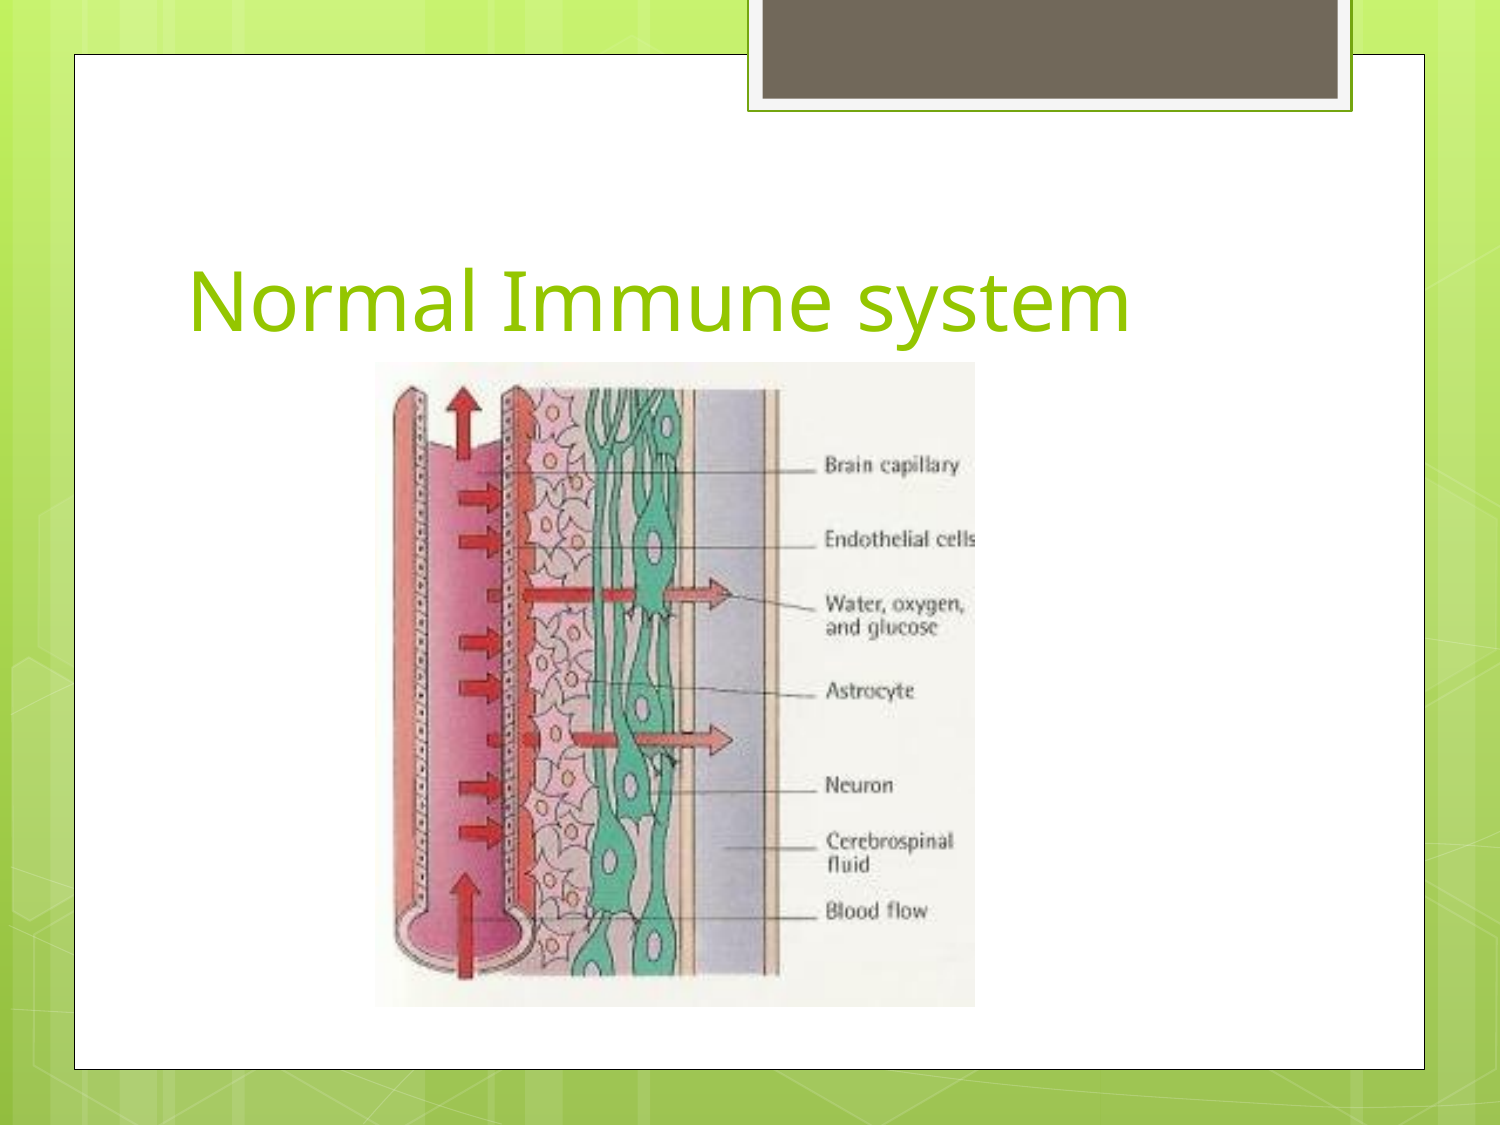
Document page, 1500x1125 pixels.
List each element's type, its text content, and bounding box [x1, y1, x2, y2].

title Normal Immune system [171, 168, 1324, 357]
picture [374, 362, 976, 1008]
